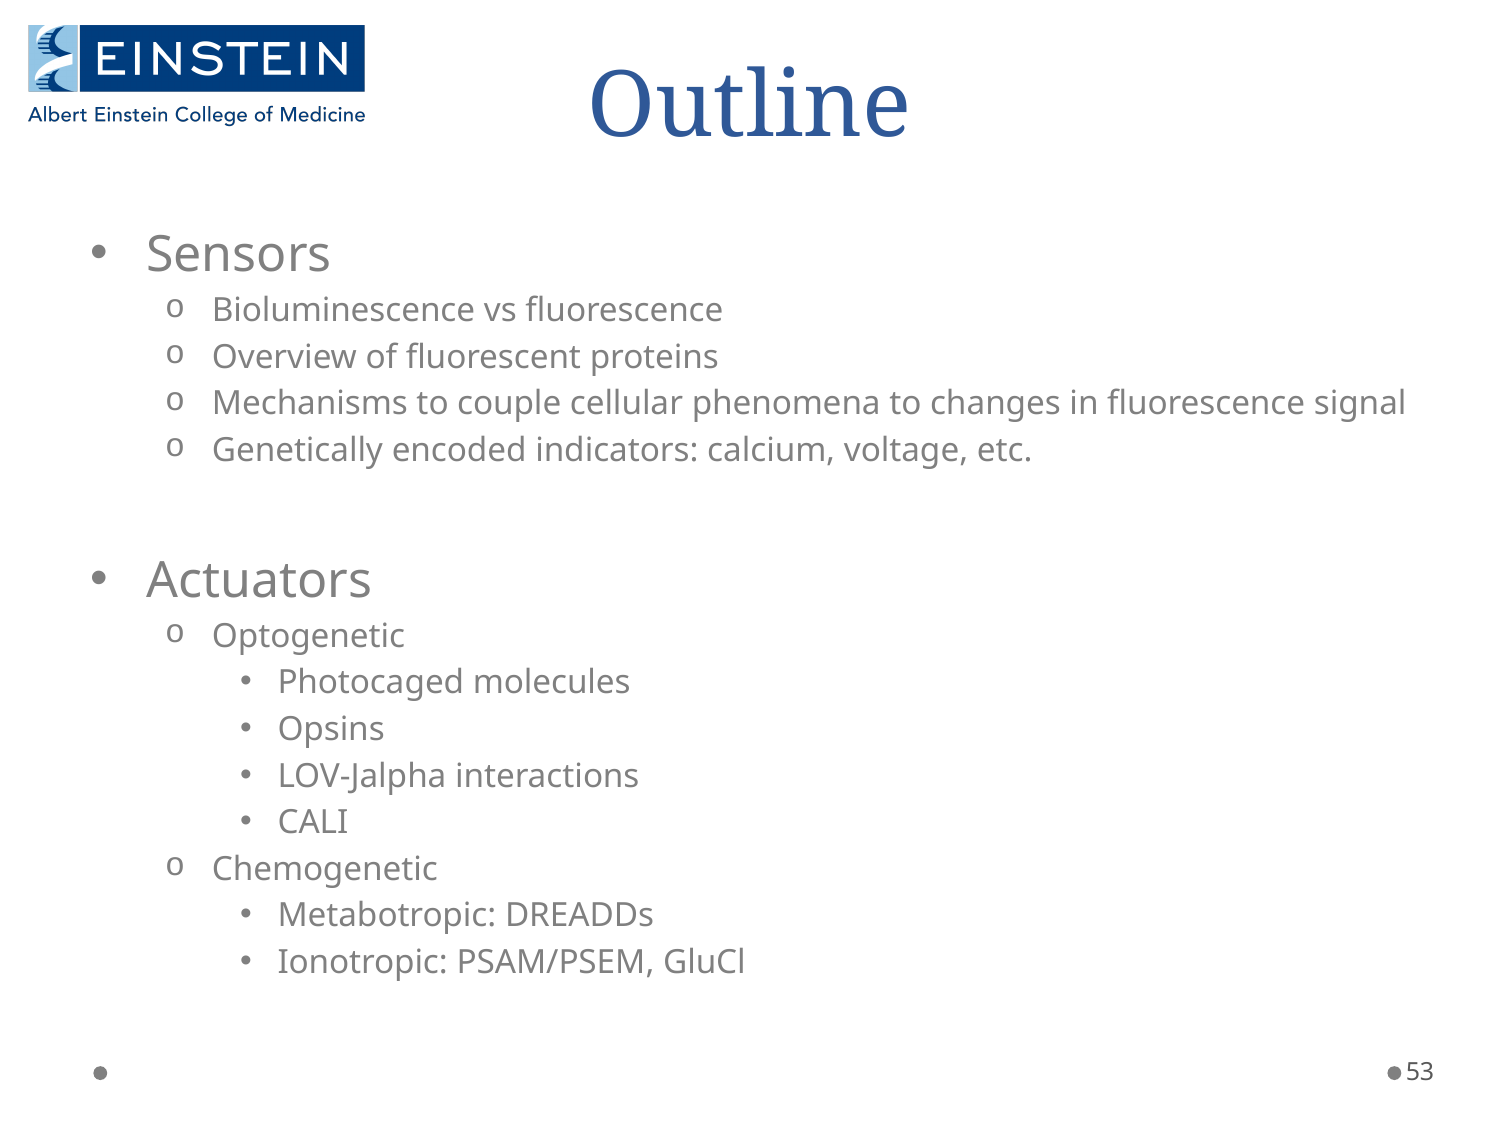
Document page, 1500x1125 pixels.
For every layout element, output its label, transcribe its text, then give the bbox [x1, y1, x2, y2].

title Outline [0, 0, 1500, 163]
slide_number 53 [1401, 1042, 1494, 1103]
picture [28, 25, 366, 127]
list Sensors Bioluminescence vs fluorescence Overview of fluorescent proteins Mechanisms to couple cellular phenomena to changes in fluorescence signal Genetically encoded indicators: calcium, voltage, etc. Actuators Optogenetic Photocaged molecules Opsins LOV-Jalpha interactions CALI Chemogenetic Metabotropic: DREADDs Ionotropic: PSAM/PSEM, GluCl [75, 214, 1425, 1005]
